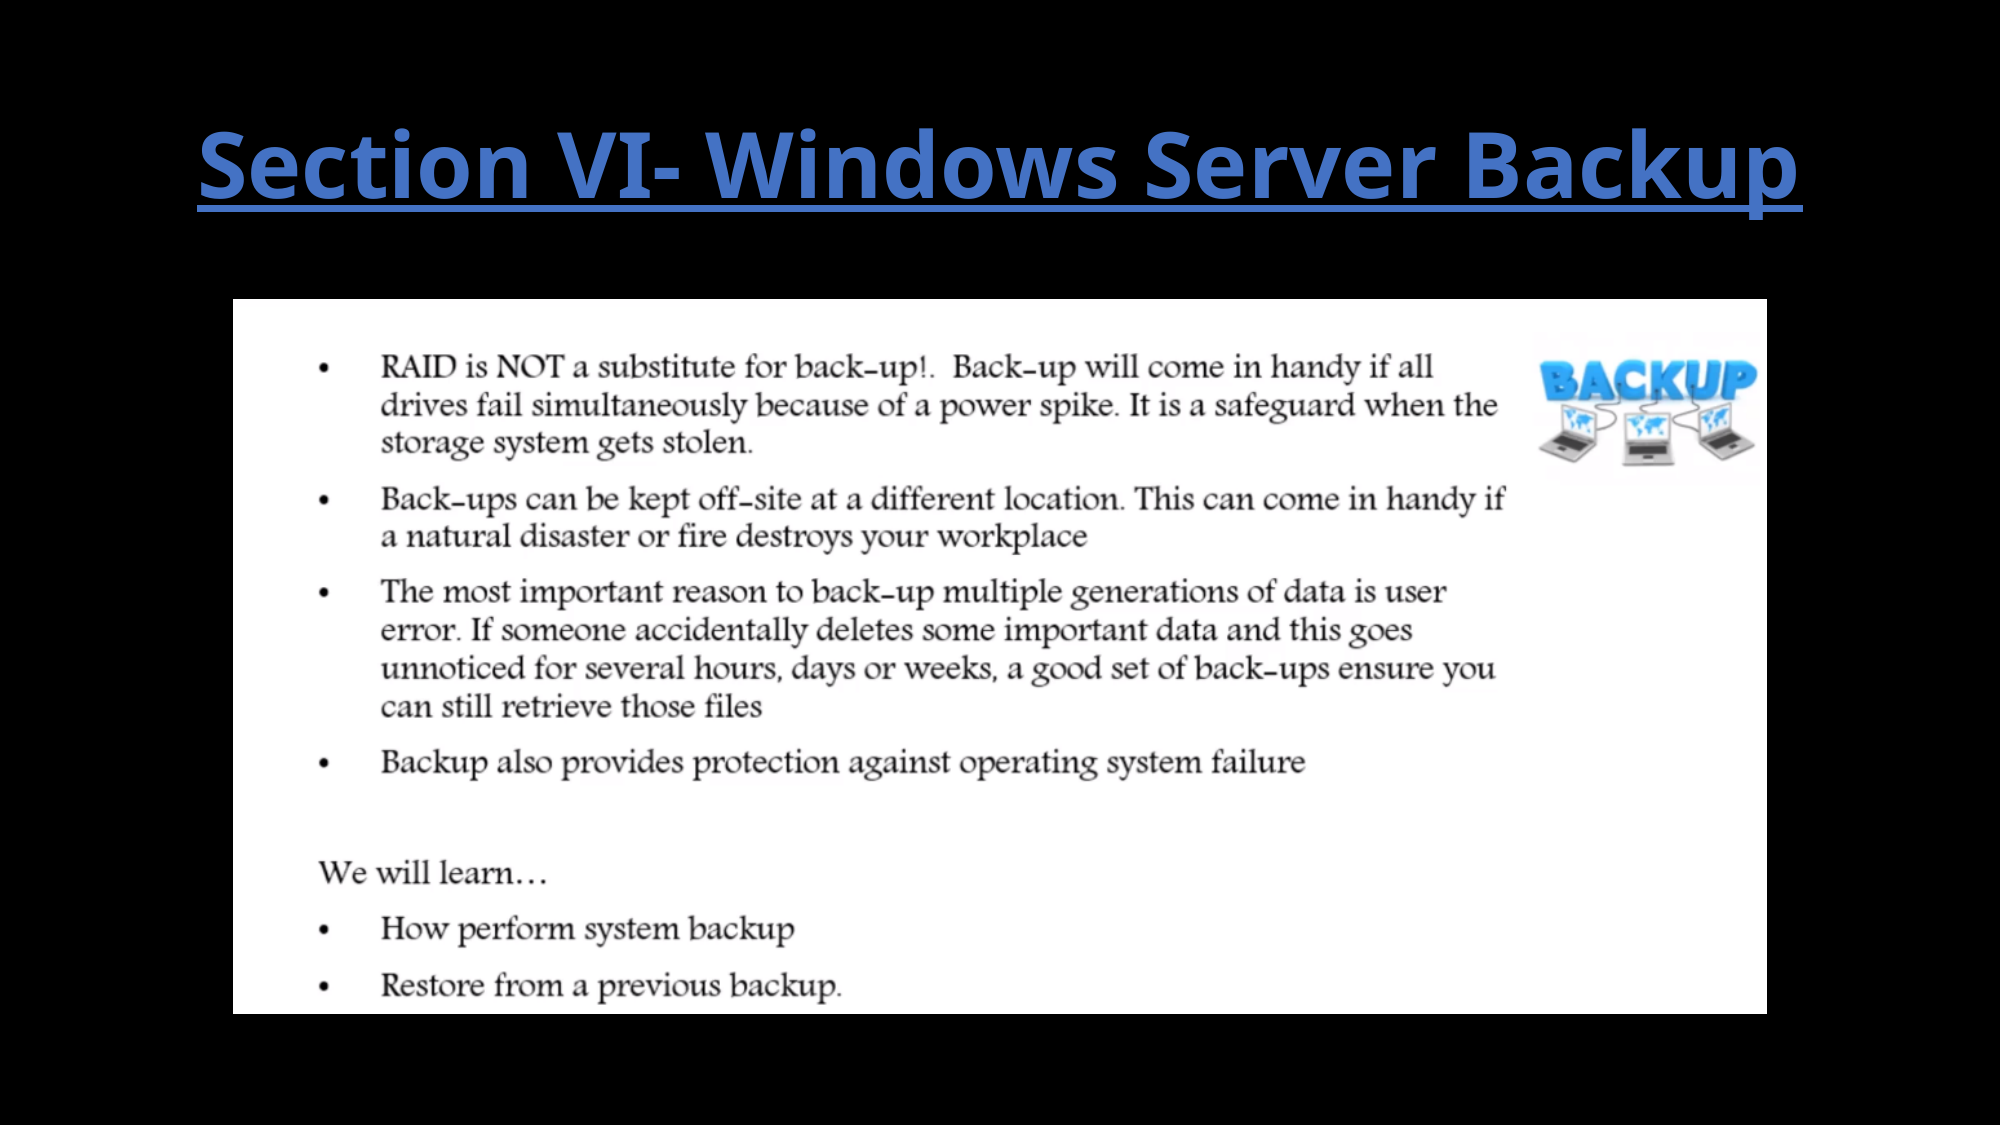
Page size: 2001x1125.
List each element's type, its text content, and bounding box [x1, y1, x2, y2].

title Section VI- Windows Server Backup [137, 59, 1863, 278]
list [233, 299, 1767, 1014]
